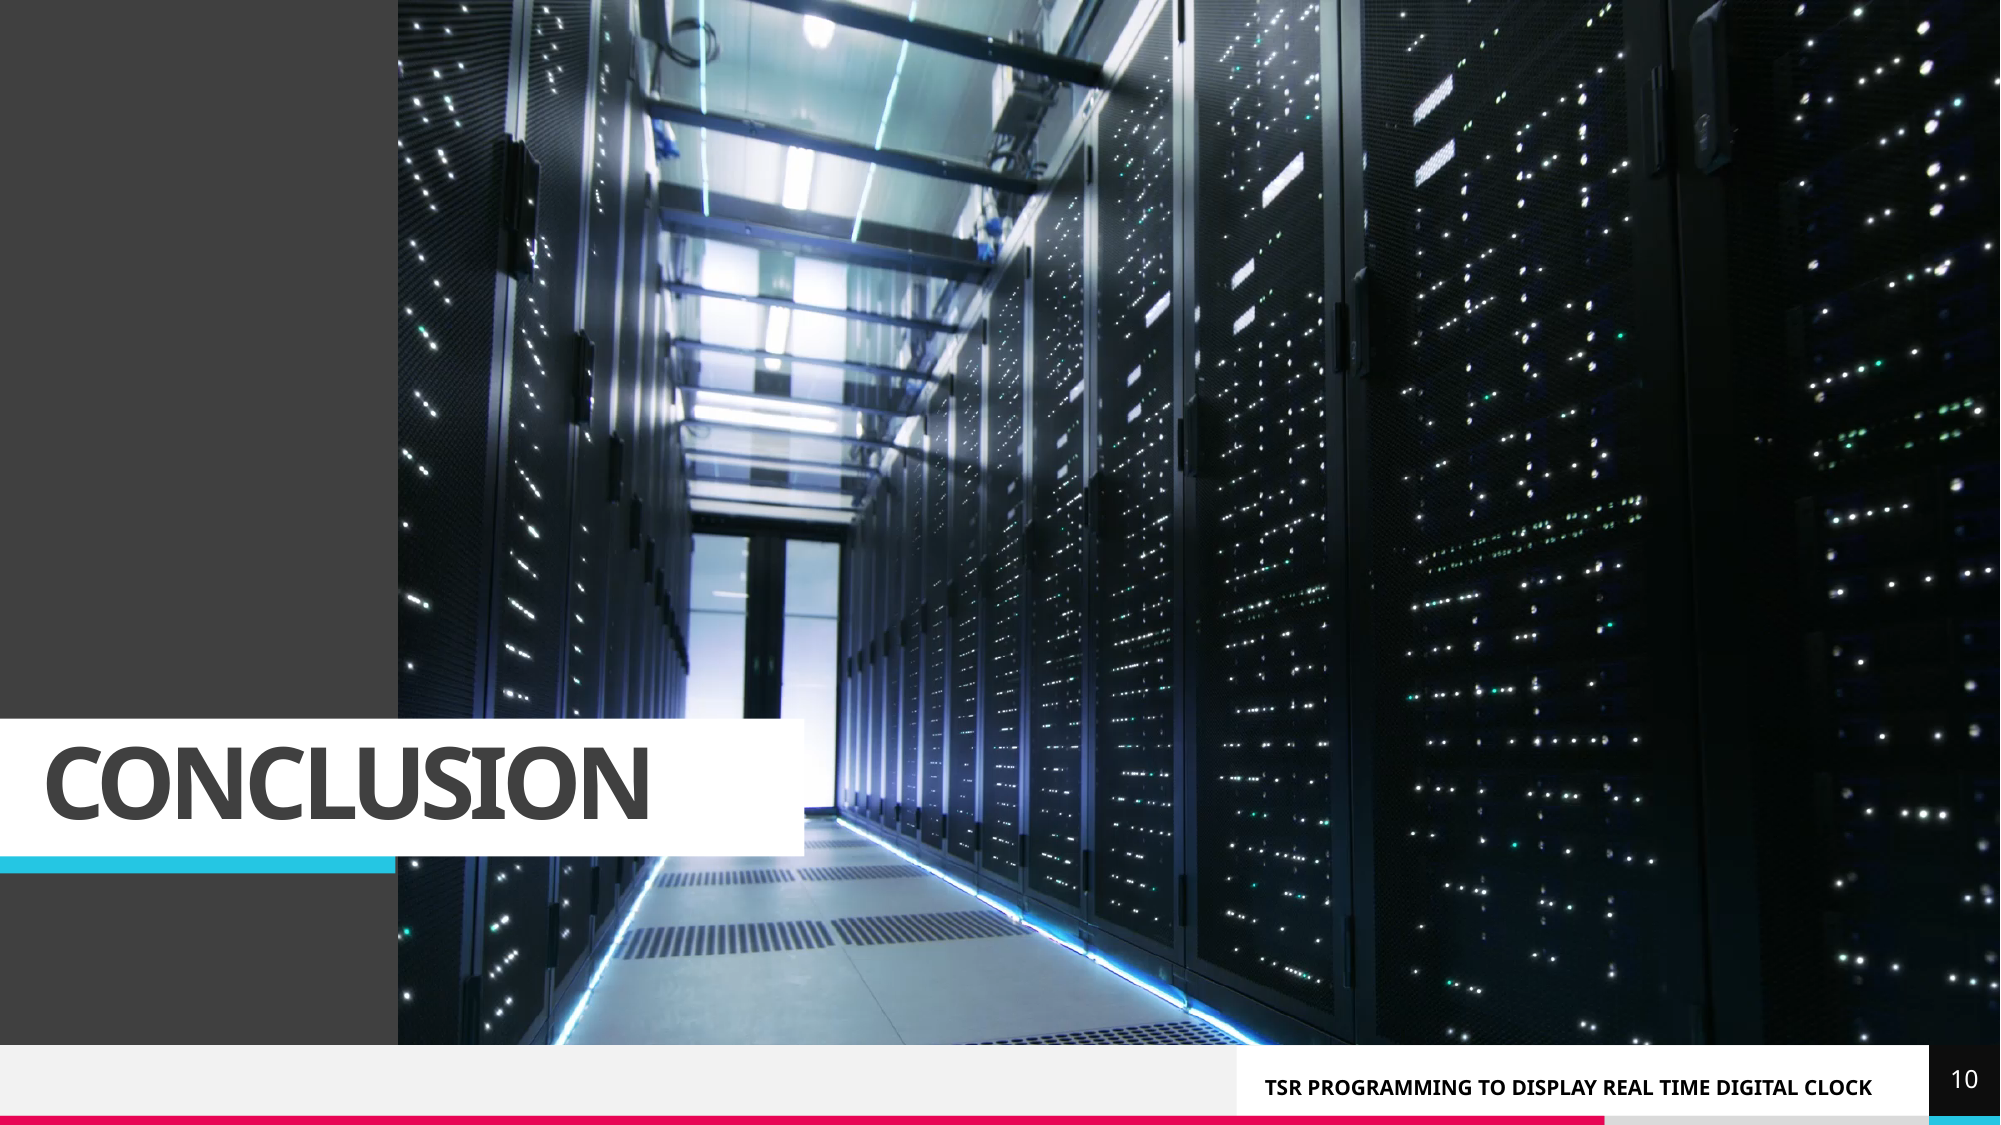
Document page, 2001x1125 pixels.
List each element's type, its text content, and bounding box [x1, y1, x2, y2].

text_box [397, 0, 2000, 1046]
title CONCLUSION [0, 718, 397, 857]
slide_number 10 [1929, 1046, 2000, 1116]
